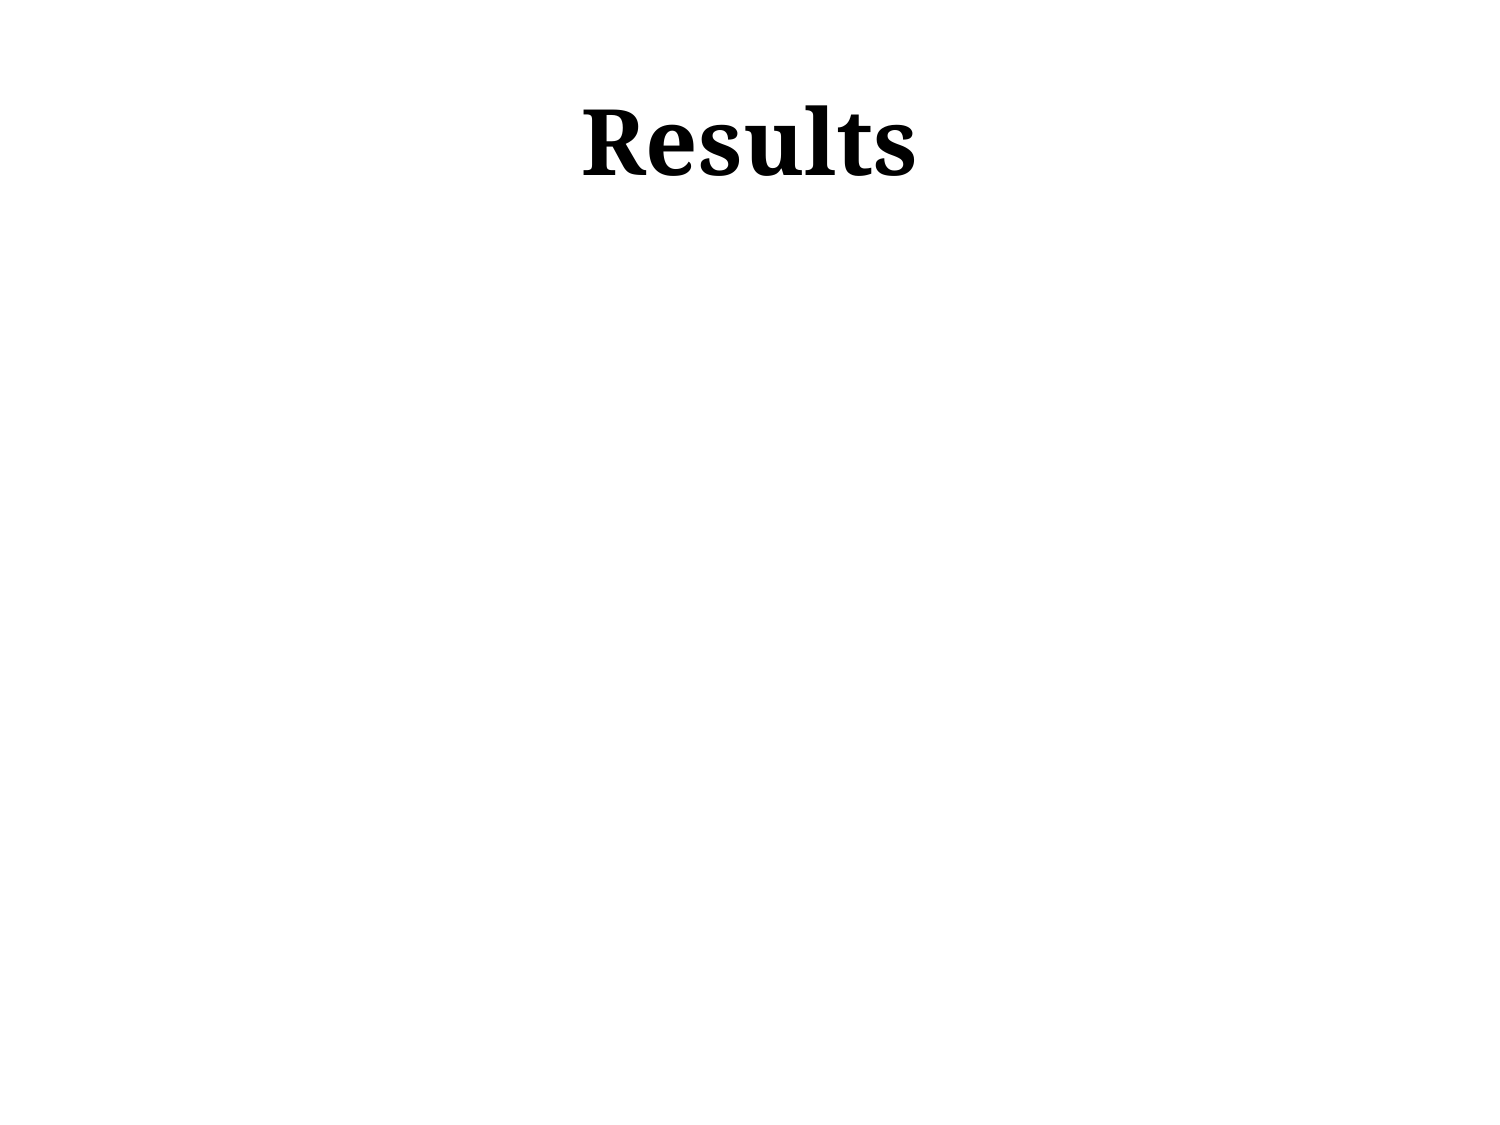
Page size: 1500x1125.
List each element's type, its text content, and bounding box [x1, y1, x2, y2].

title Results [75, 45, 1425, 233]
